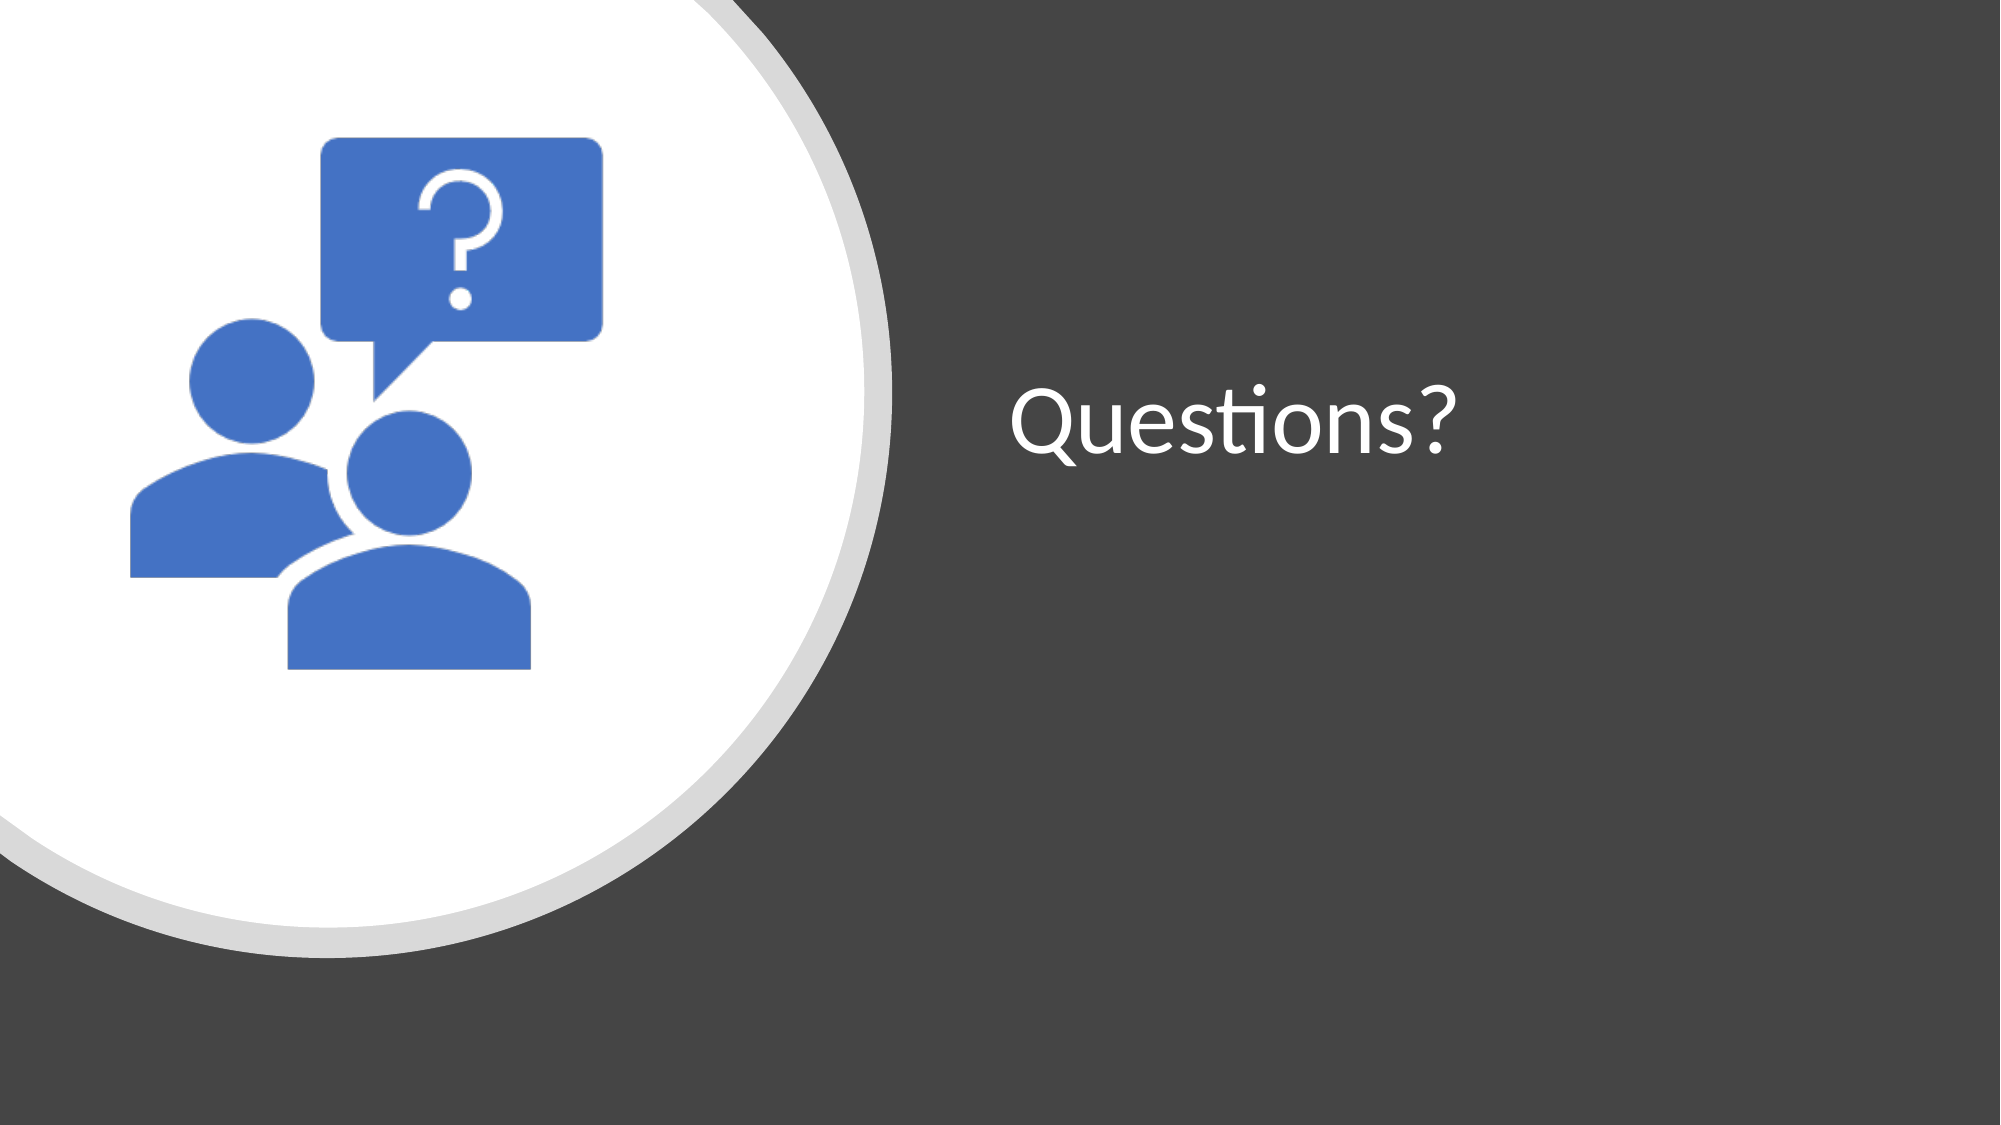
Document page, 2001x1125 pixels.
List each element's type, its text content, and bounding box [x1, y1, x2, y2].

text_box Questions? [993, 373, 1865, 928]
text_box [0, 0, 894, 960]
picture [52, 89, 682, 719]
text_box [0, 0, 866, 929]
